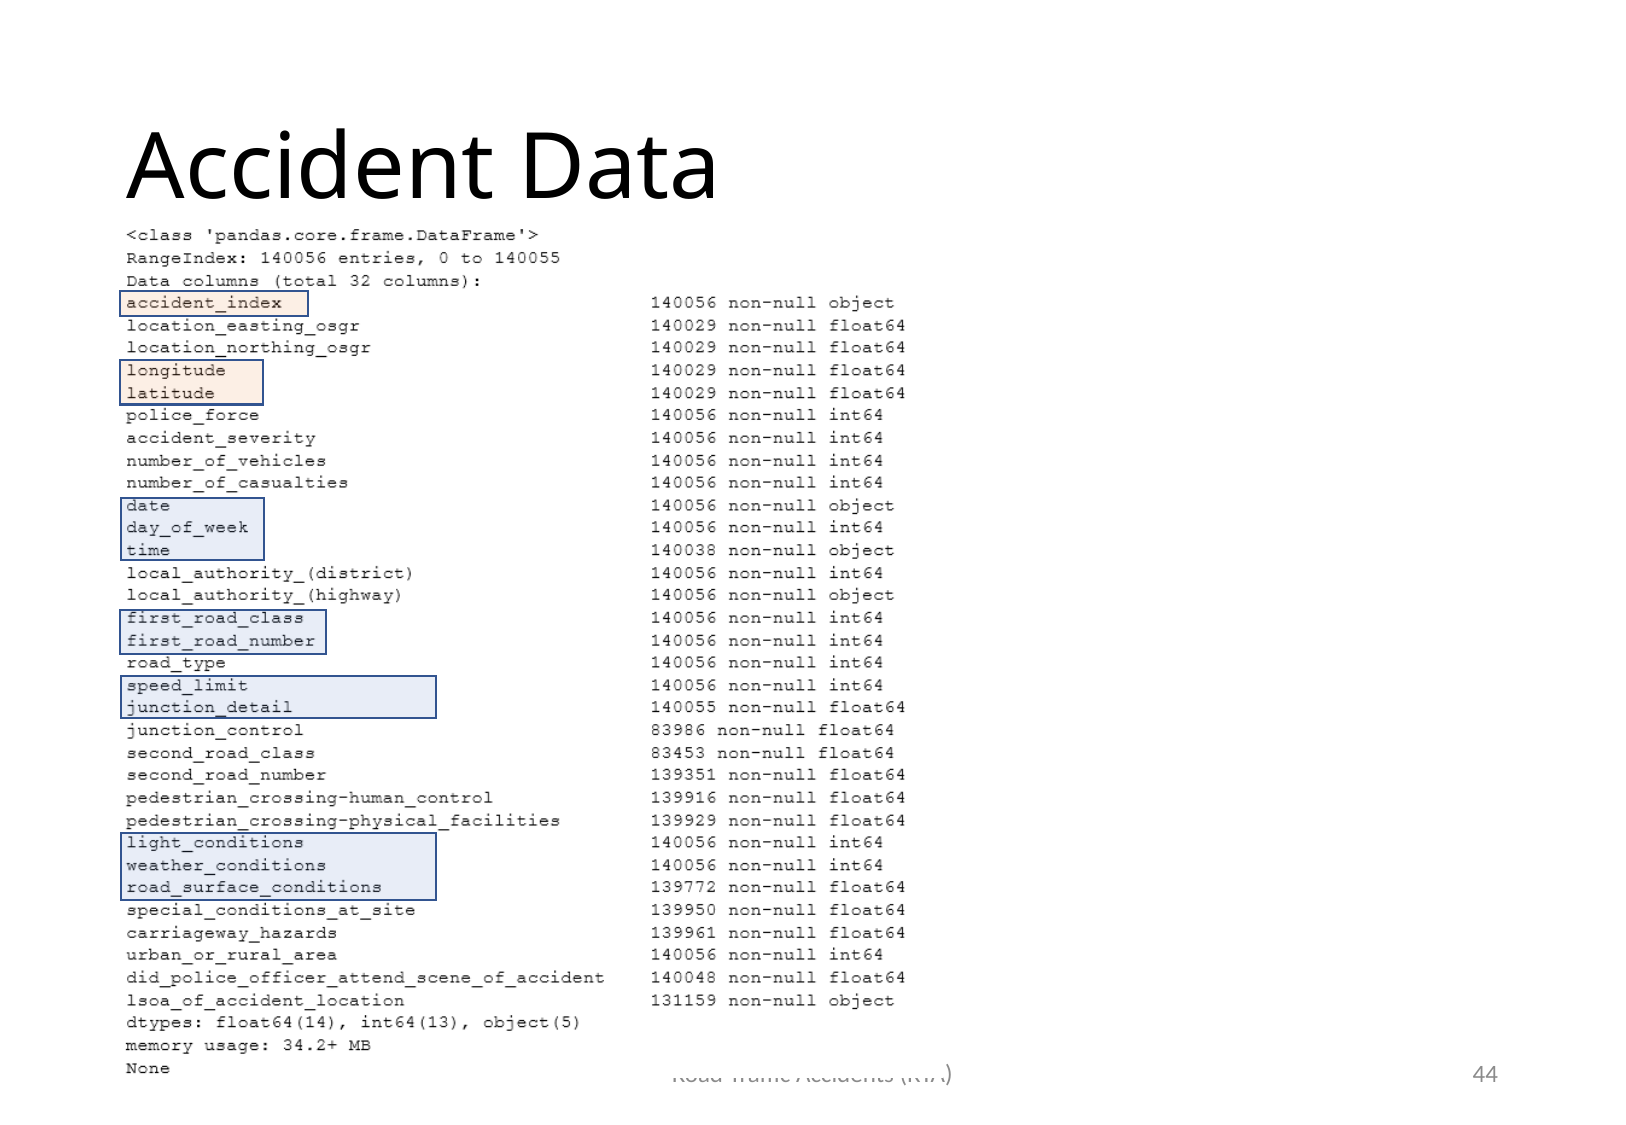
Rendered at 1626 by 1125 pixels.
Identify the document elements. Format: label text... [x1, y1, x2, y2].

title Accident Data [111, 59, 1514, 278]
picture [120, 222, 943, 1078]
footer Road Traffic Accidents (RTA) [538, 1042, 1087, 1103]
slide_number 44 [1147, 1042, 1514, 1103]
